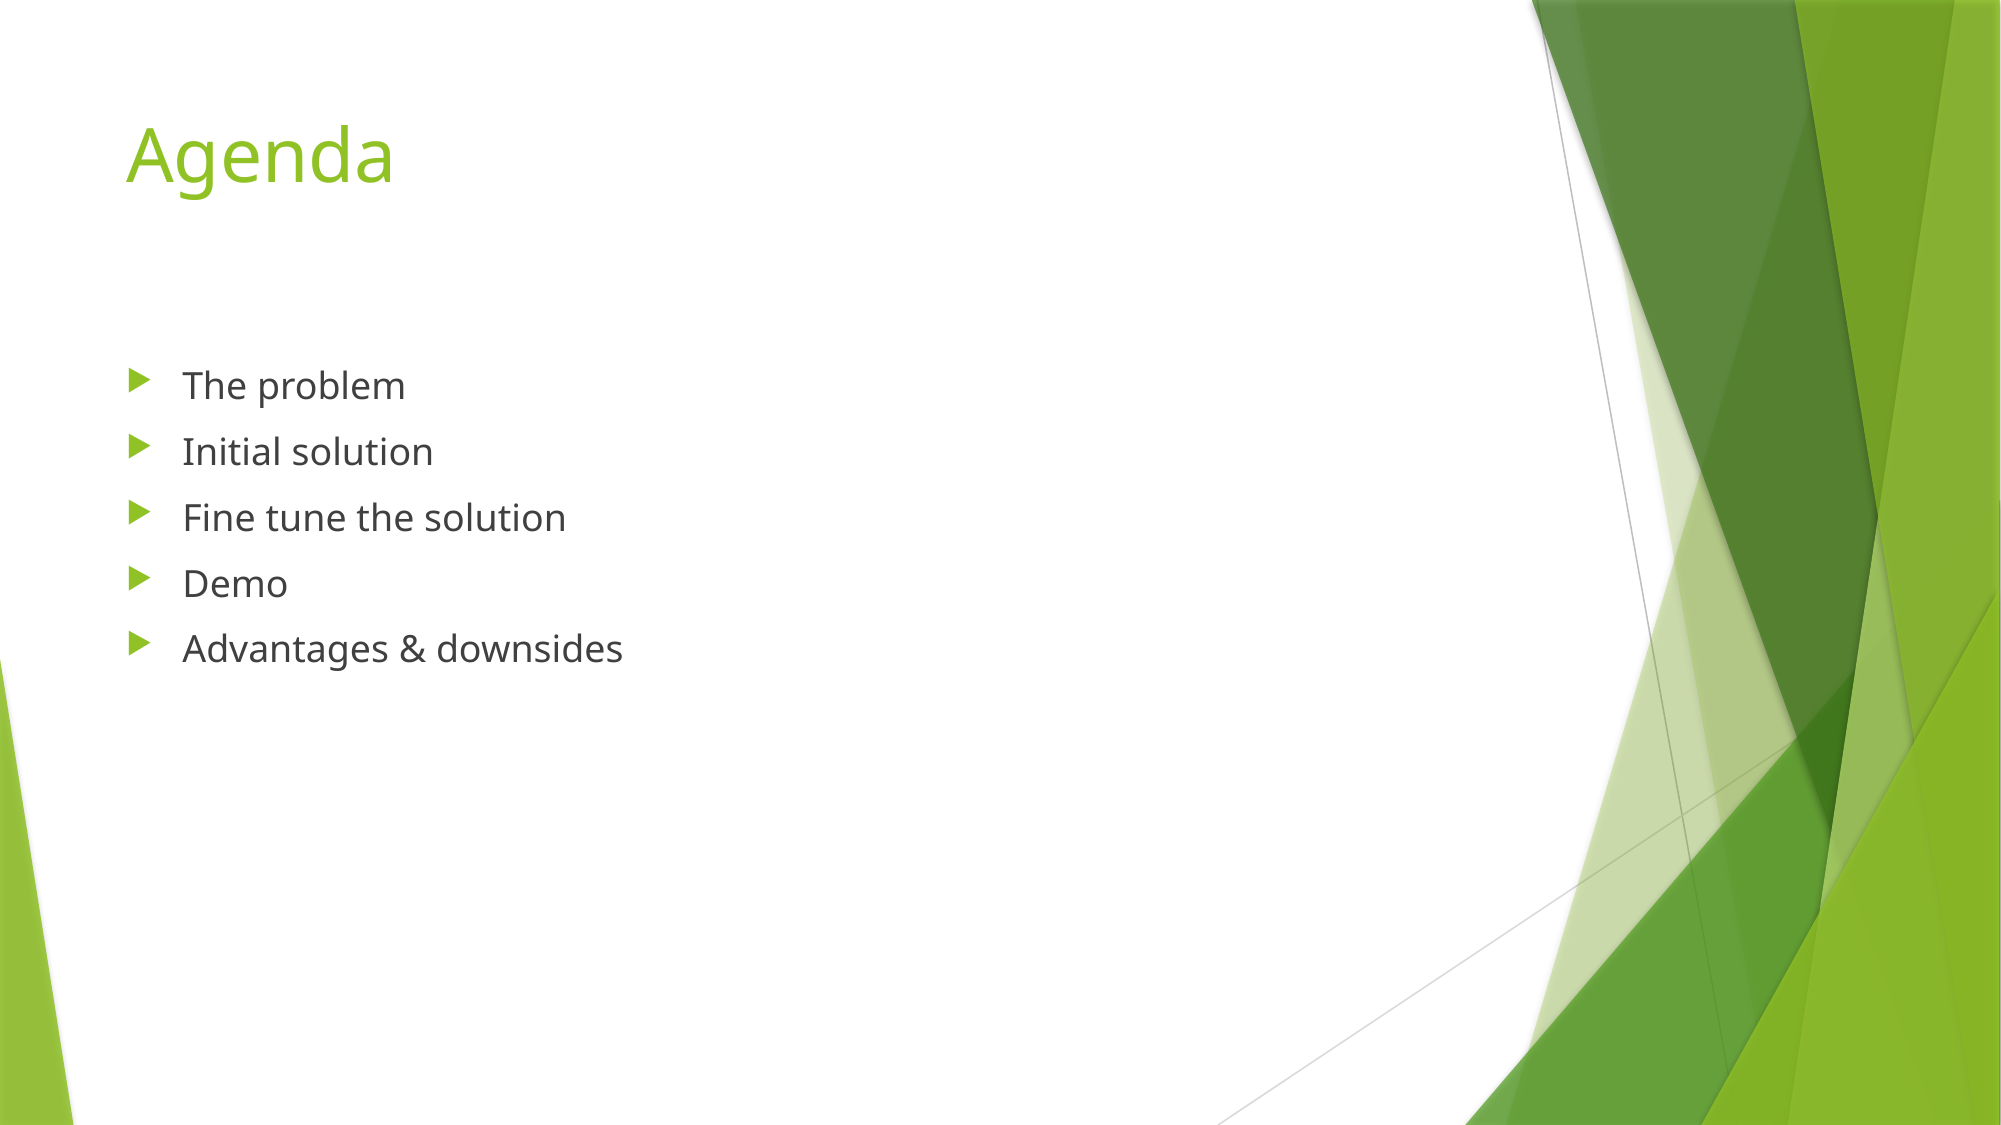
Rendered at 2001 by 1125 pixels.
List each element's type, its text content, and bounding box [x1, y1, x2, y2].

list The problem Initial solution Fine tune the solution Demo Advantages & downsides [111, 354, 1522, 992]
title Agenda [111, 99, 1522, 317]
